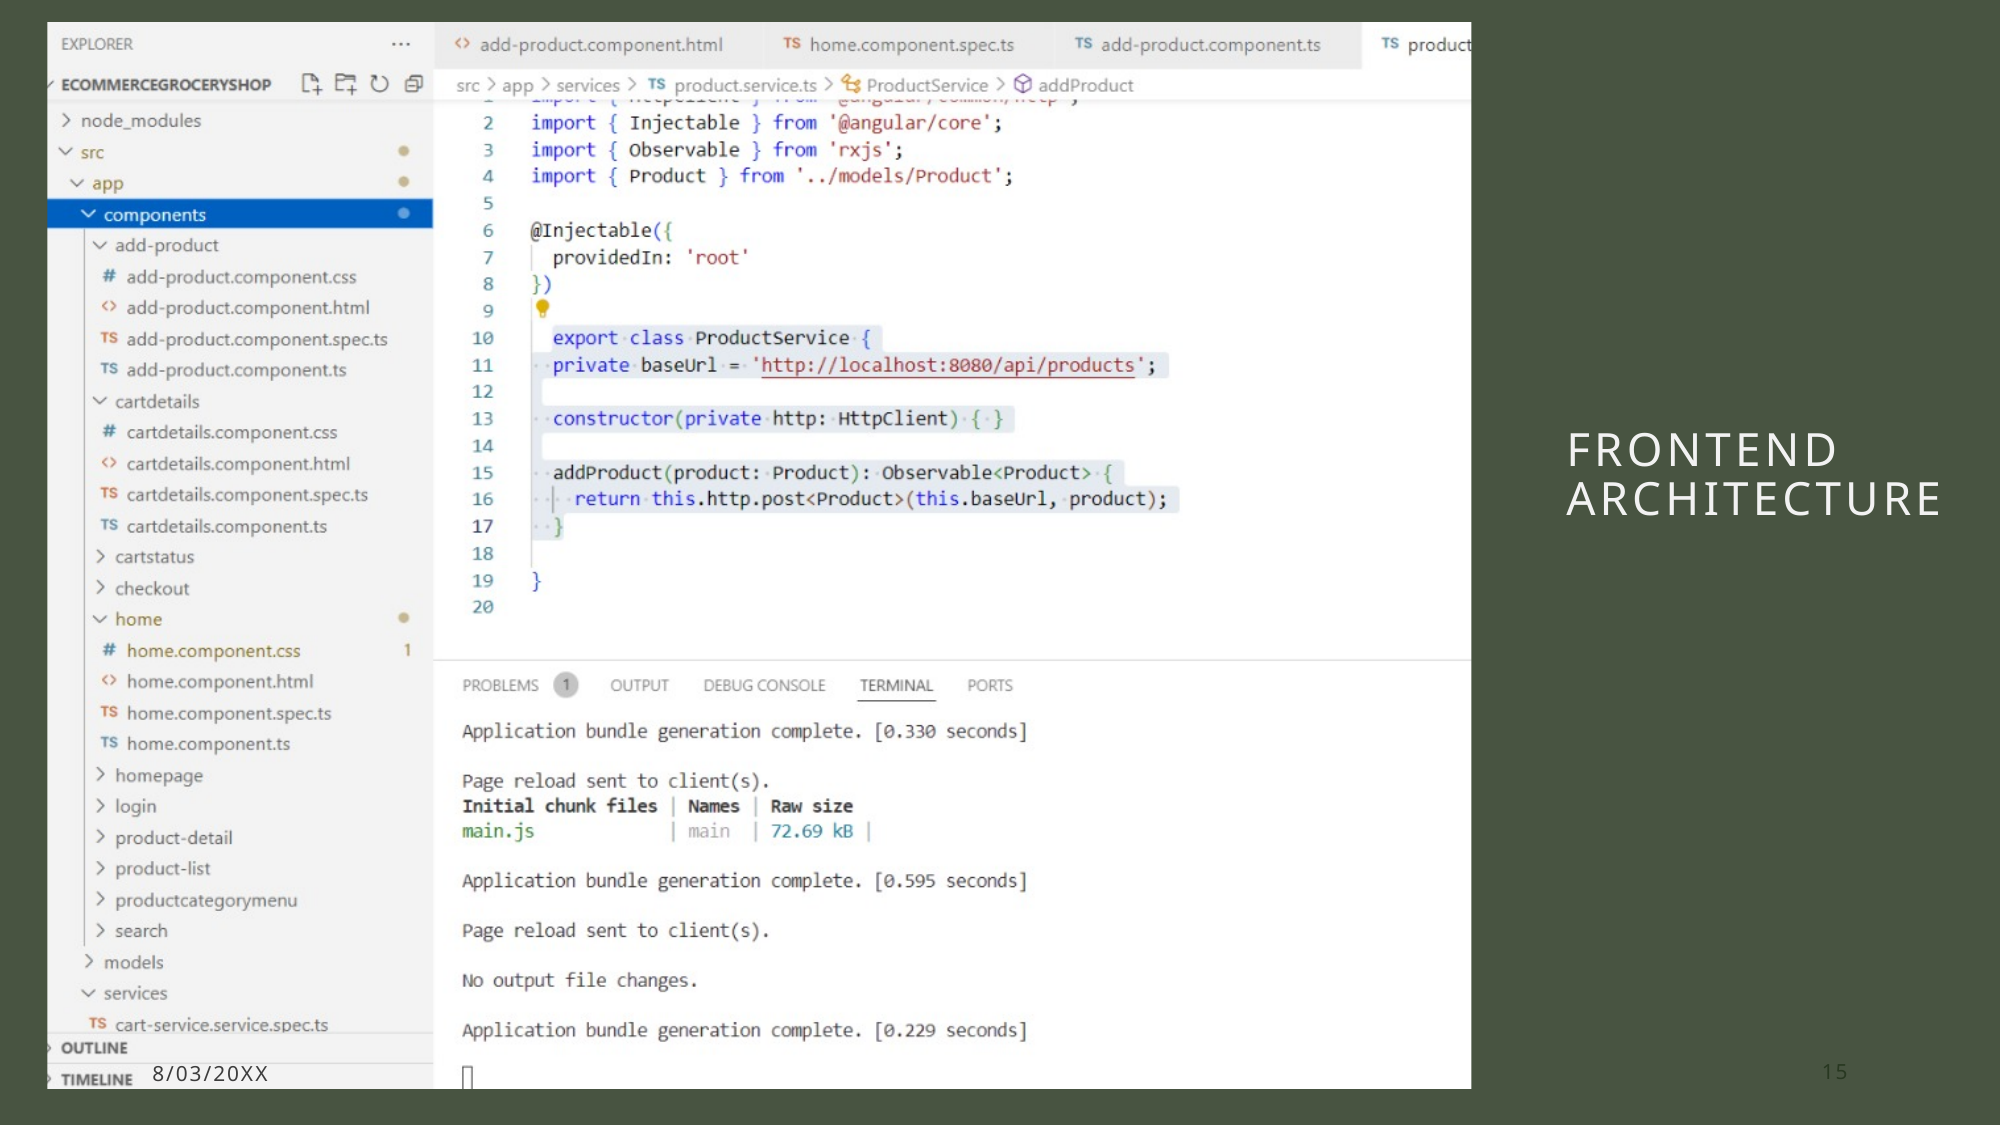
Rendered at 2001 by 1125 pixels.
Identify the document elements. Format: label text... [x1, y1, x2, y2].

slide_number 15 [1472, 1042, 1863, 1103]
title FRONTEND ARCHITECTURE [1551, 119, 1986, 833]
picture [47, 22, 1472, 1103]
